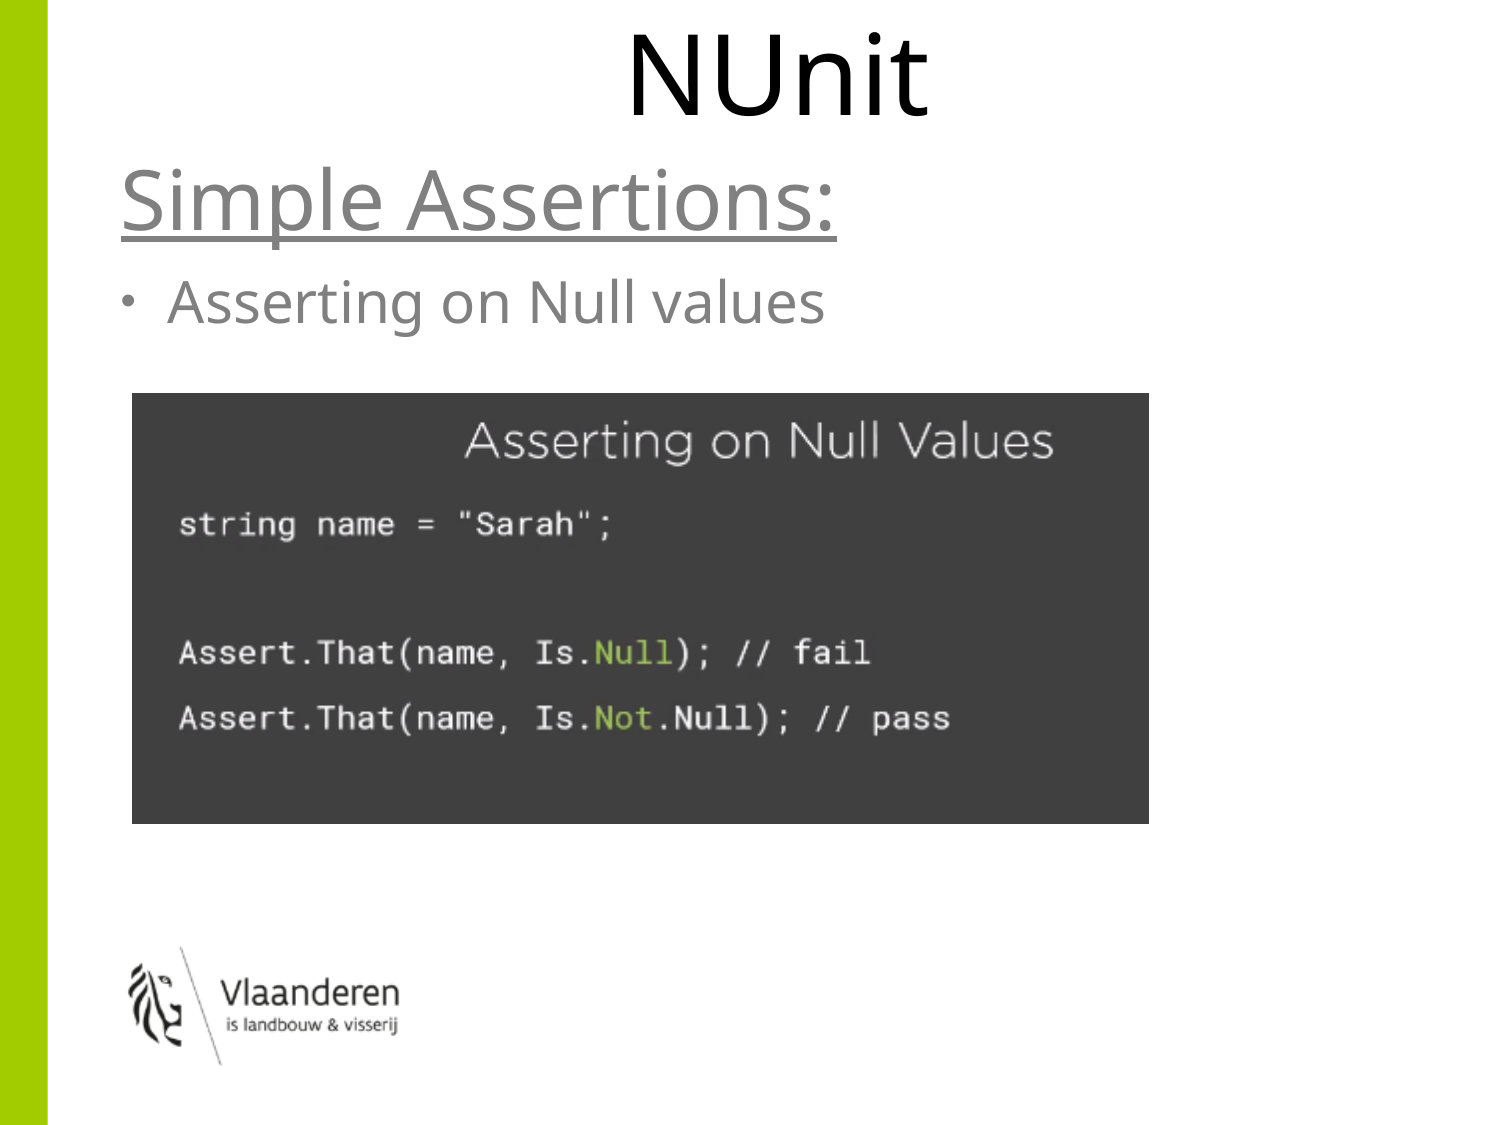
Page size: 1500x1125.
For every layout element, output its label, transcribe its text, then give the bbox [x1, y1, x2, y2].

title NUnit [105, 58, 1448, 168]
picture [105, 940, 443, 1072]
picture [132, 393, 1149, 824]
list Simple Assertions: [73, 158, 1416, 256]
list Asserting on Null values [73, 272, 1416, 931]
